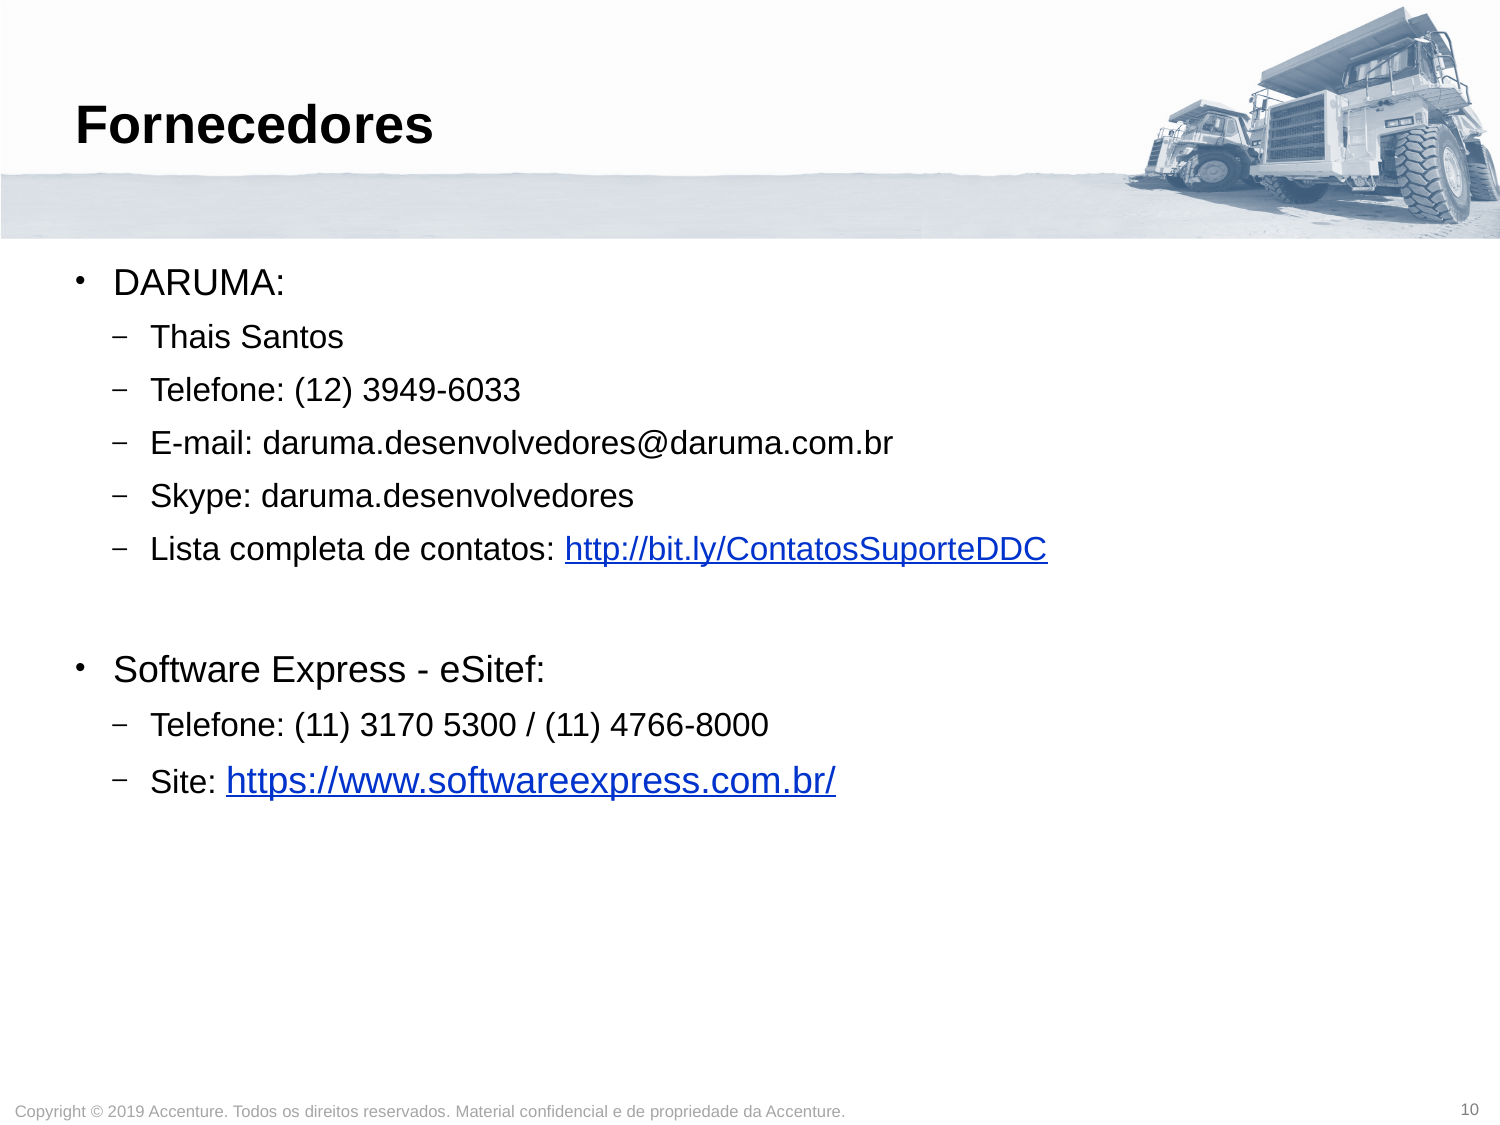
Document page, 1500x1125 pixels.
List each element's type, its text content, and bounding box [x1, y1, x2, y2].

text_box Fornecedores [75, 25, 1312, 155]
picture [0, 0, 1500, 239]
text_box DARUMA: Thais Santos Telefone: (12) 3949-6033 E-mail: daruma.desenvolvedores@daruma.com.br Skype: daruma.desenvolvedores Lista completa de contatos: http://bit.ly/ContatosSuporteDDC Software Express - eSitef: Telefone: (11) 3170 5300 / (11) 4766-8000 Site: https://www.softwareexpress.com.br/ [75, 257, 1425, 1037]
